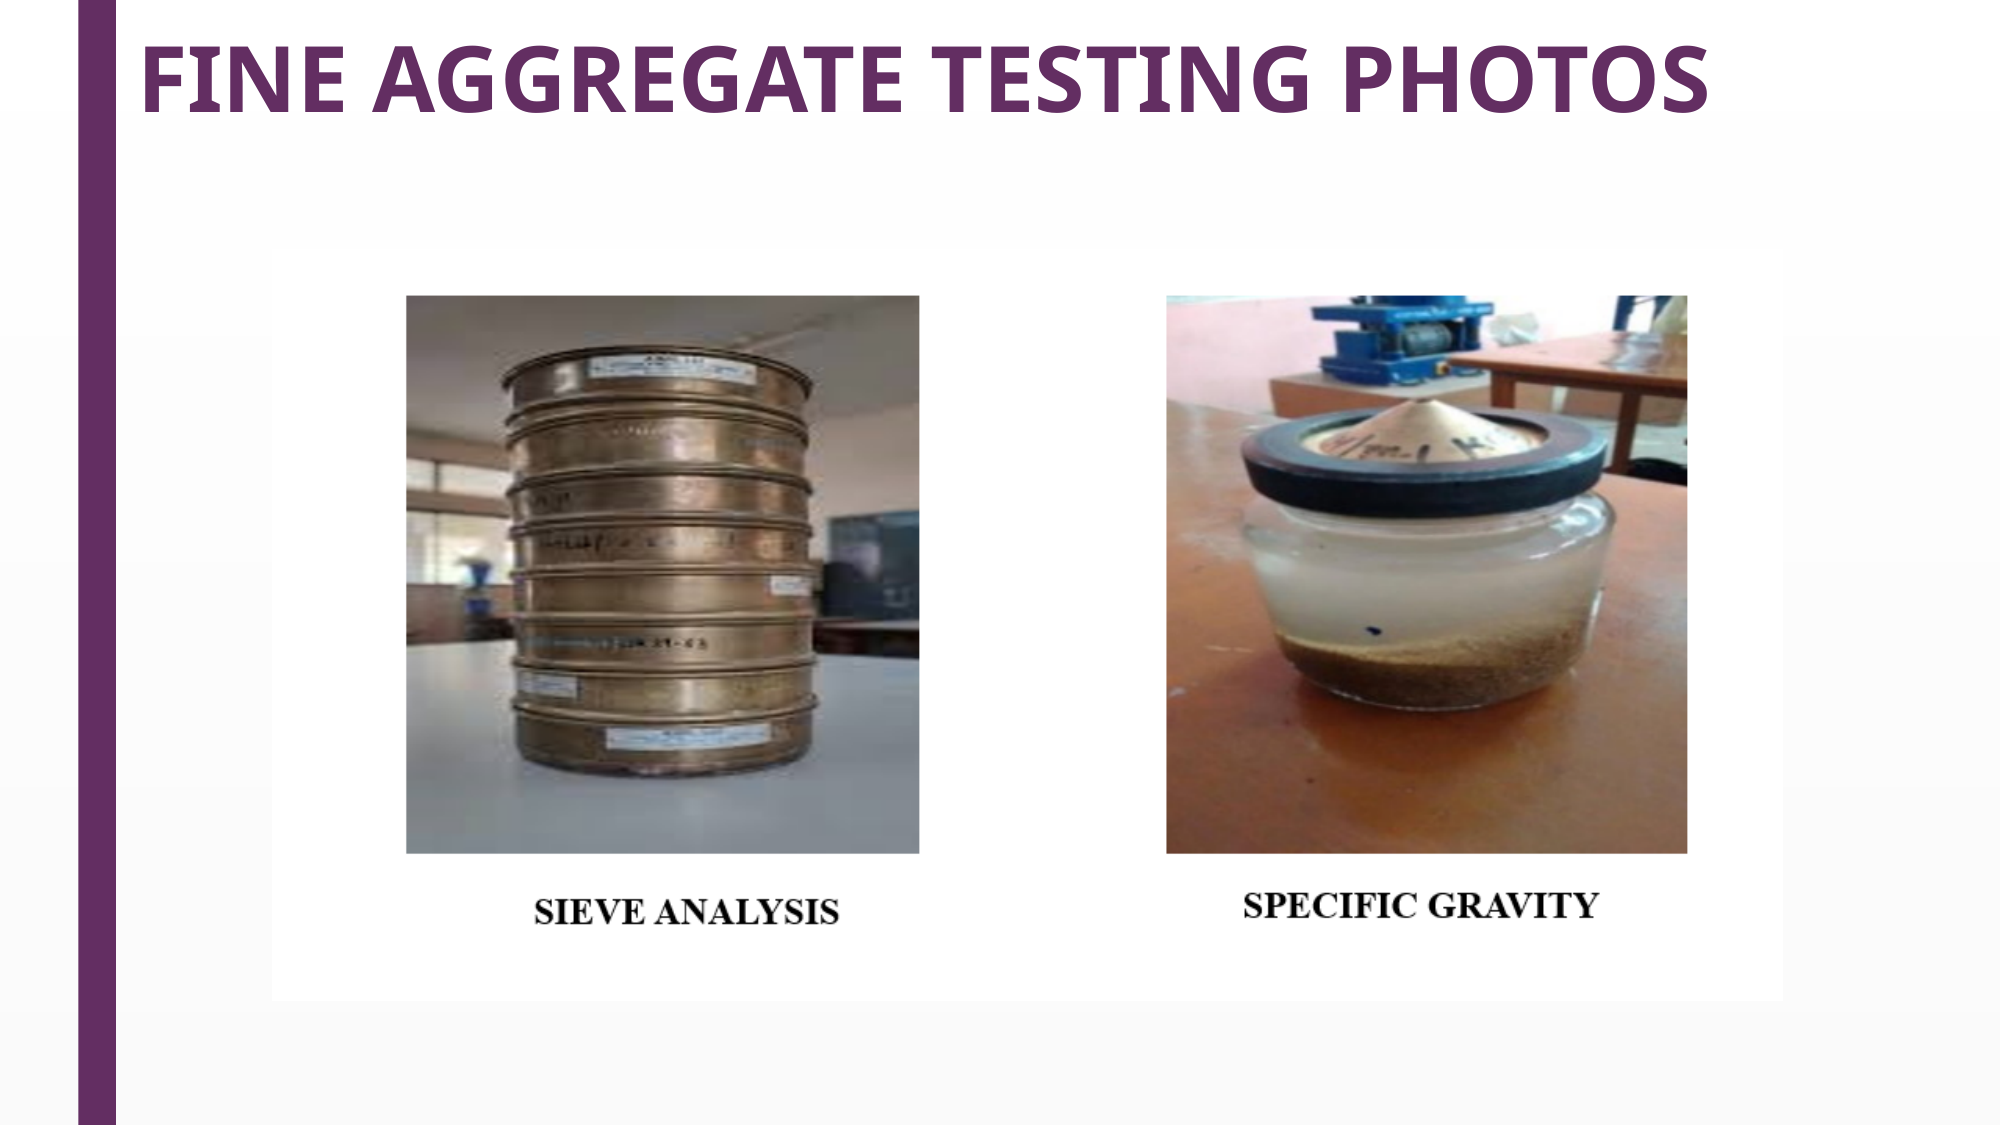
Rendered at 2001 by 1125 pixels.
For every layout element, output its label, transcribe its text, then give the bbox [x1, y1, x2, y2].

picture [272, 249, 1783, 1001]
text_box FINE AGGREGATE TESTING PHOTOS [122, 26, 1932, 171]
